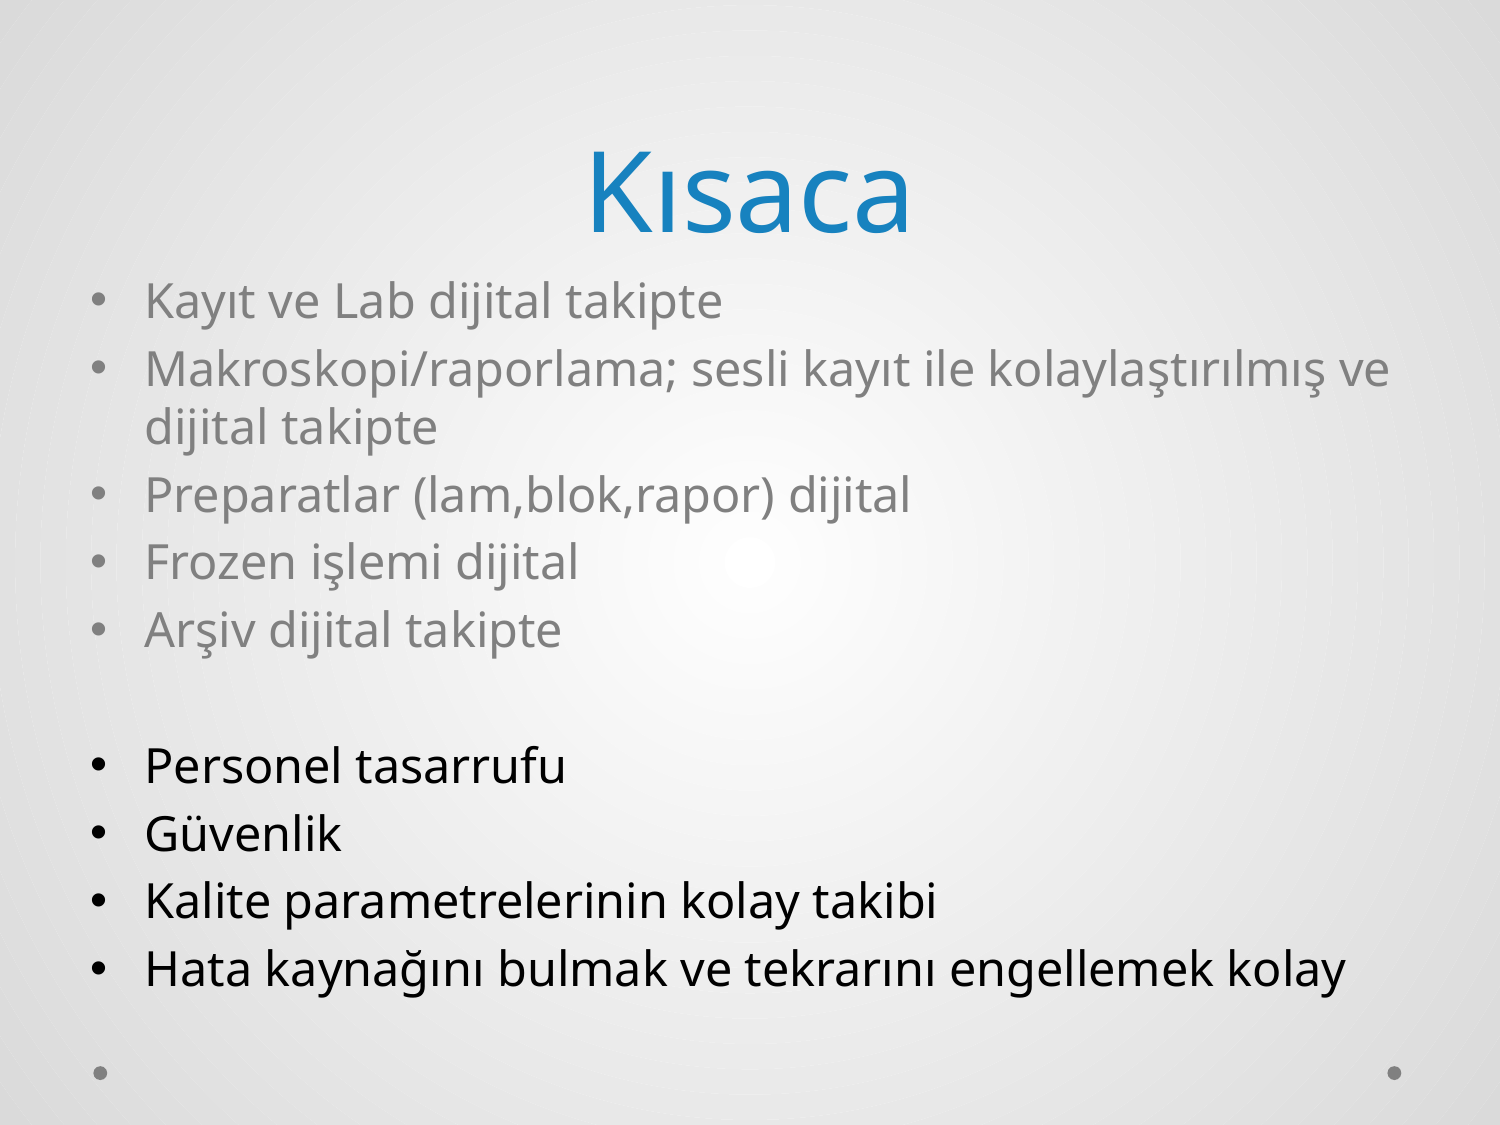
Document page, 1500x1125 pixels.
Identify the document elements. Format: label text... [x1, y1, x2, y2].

title Kısaca [75, 0, 1425, 262]
list Kayıt ve Lab dijital takipte Makroskopi/raporlama; sesli kayıt ile kolaylaştırılmış ve dijital takipte Preparatlar (lam,blok,rapor) dijital Frozen işlemi dijital Arşiv dijital takipte Personel tasarrufu Güvenlik Kalite parametrelerinin kolay takibi Hata kaynağını bulmak ve tekrarını engellemek kolay [75, 262, 1425, 1005]
